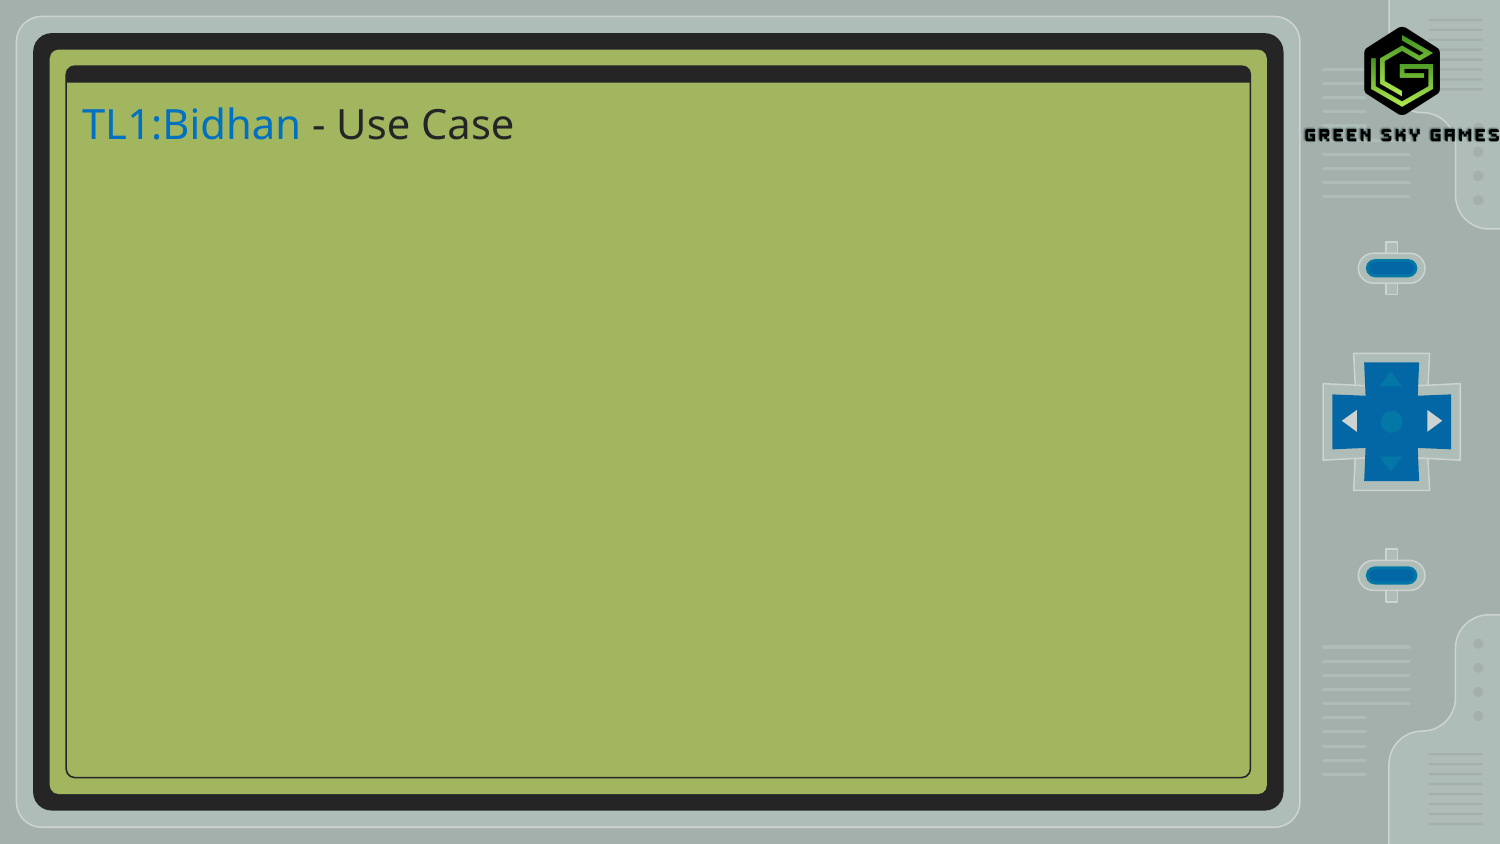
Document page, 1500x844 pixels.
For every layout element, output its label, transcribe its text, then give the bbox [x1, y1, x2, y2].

title TL1:Bidhan - Use Case [67, 82, 1276, 218]
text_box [1358, 241, 1426, 295]
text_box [1358, 548, 1426, 603]
picture [1285, 0, 1500, 184]
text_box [1322, 353, 1461, 491]
